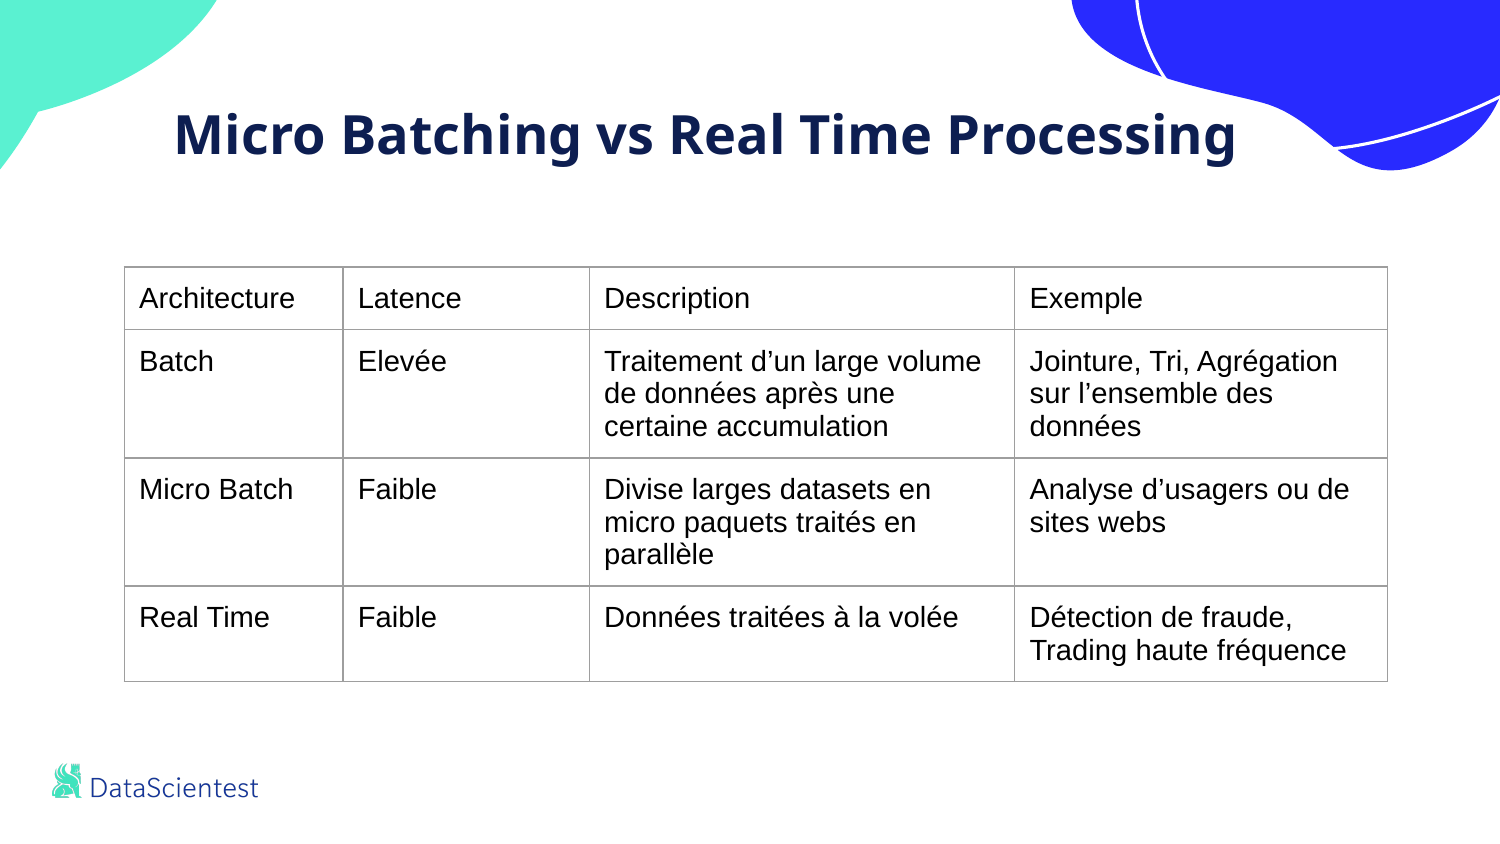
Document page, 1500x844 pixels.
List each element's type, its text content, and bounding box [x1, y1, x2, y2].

title Micro Batching vs Real Time Processing [158, 85, 1278, 266]
table_header Architecture [125, 268, 342, 329]
table_cell Elevée [344, 330, 589, 457]
table_cell Batch [125, 330, 342, 457]
table_cell Real Time [125, 587, 342, 681]
table_cell Micro Batch [125, 459, 342, 585]
table_header Latence [344, 268, 589, 329]
table_cell Analyse d’usagers ou de sites webs [1015, 459, 1387, 585]
picture [52, 763, 258, 798]
table_cell Traitement d’un large volume de données après une certaine accumulation [590, 330, 1014, 457]
table_cell Divise larges datasets en micro paquets traités en parallèle [590, 459, 1014, 585]
table_cell Faible [344, 587, 589, 681]
table_header Description [590, 268, 1014, 329]
table_cell Détection de fraude, Trading haute fréquence [1015, 587, 1387, 681]
table_cell Faible [344, 459, 589, 585]
table_header Exemple [1015, 268, 1387, 329]
table_cell Données traitées à la volée [590, 587, 1014, 681]
table_cell Jointure, Tri, Agrégation sur l’ensemble des données [1015, 330, 1387, 457]
